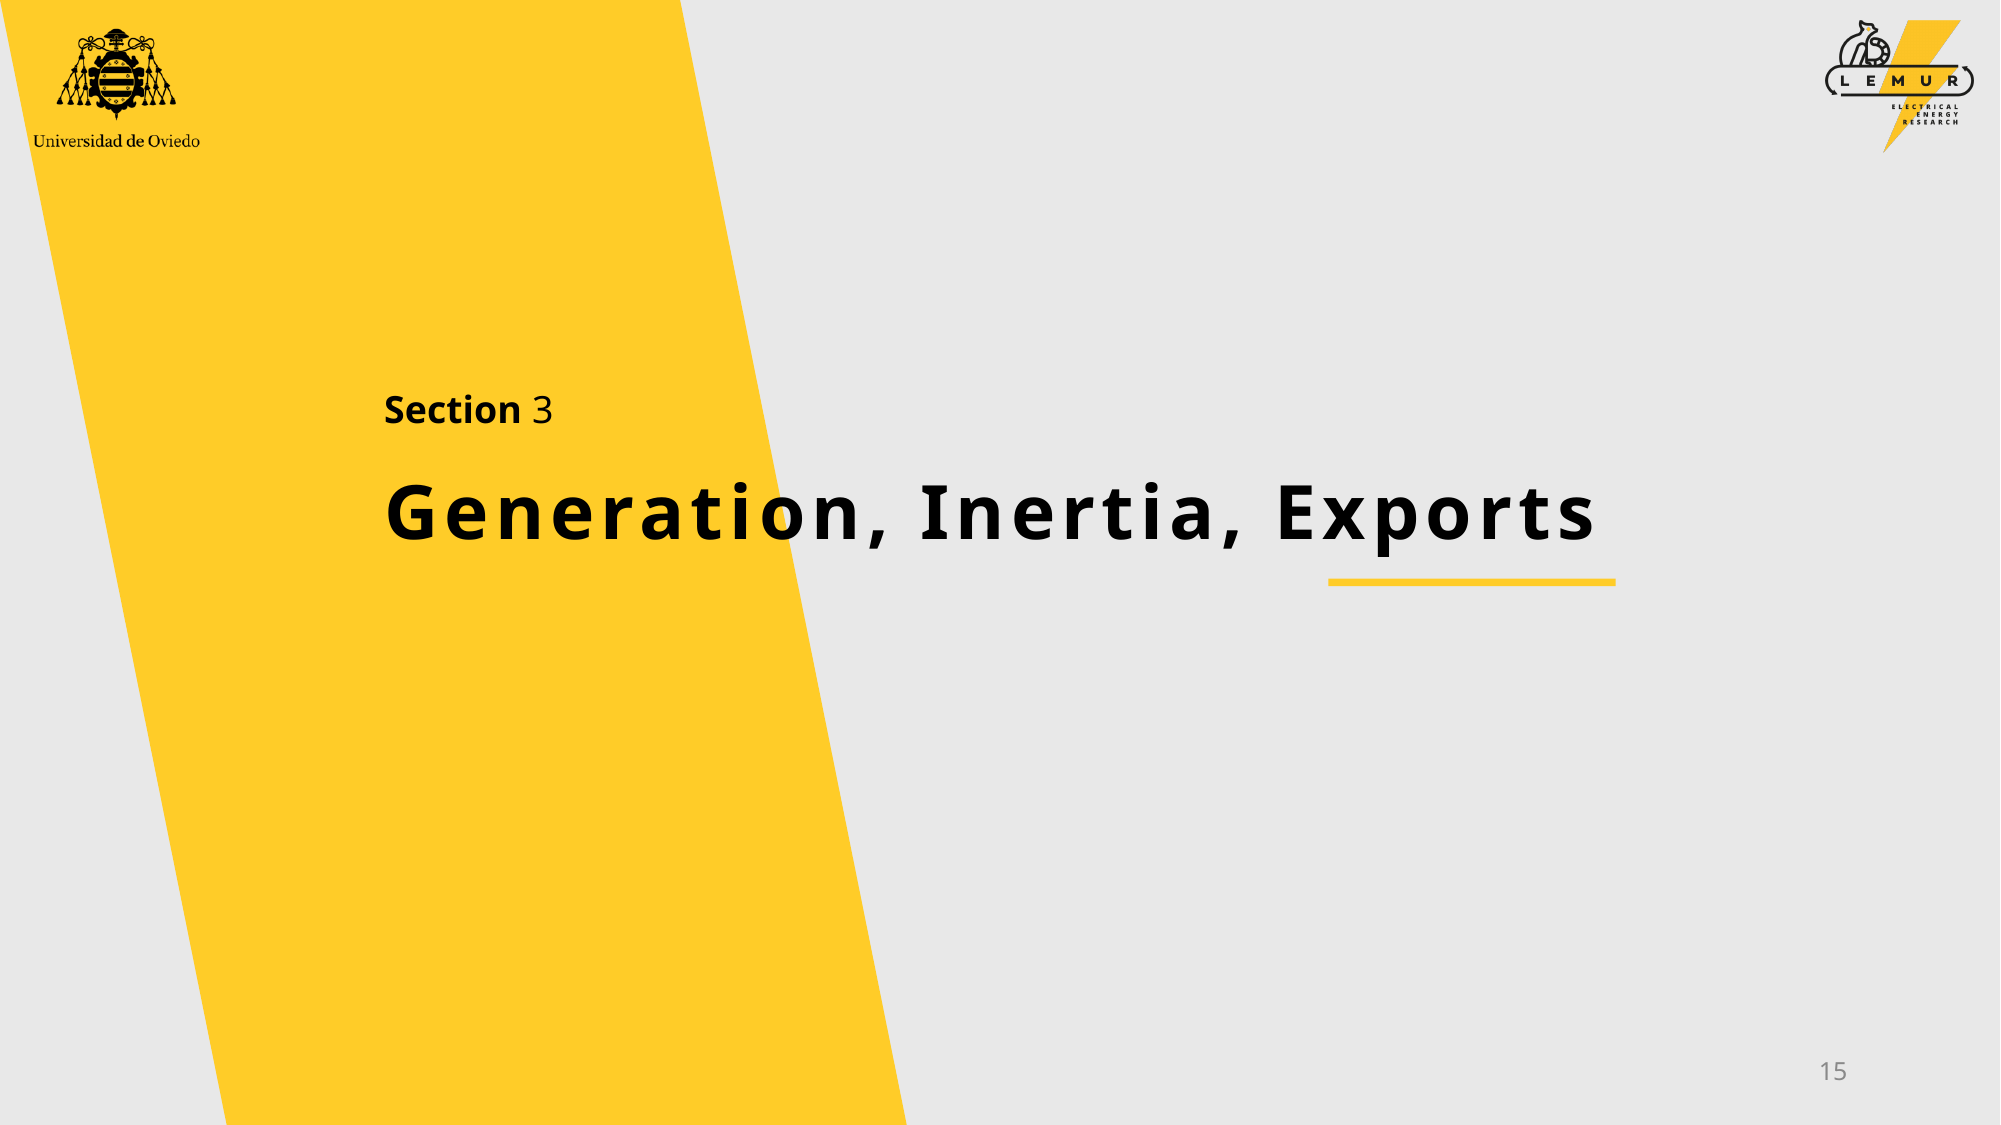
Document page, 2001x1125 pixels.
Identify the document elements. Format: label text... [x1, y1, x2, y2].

text_box Generation, Inertia, Exports [369, 457, 1810, 562]
text_box [0, 0, 908, 1125]
picture [1825, 20, 1974, 153]
picture [25, 20, 206, 153]
text_box [1327, 578, 1617, 587]
text_box Section 3 [369, 378, 1016, 439]
slide_number 15 [1412, 1042, 1863, 1103]
